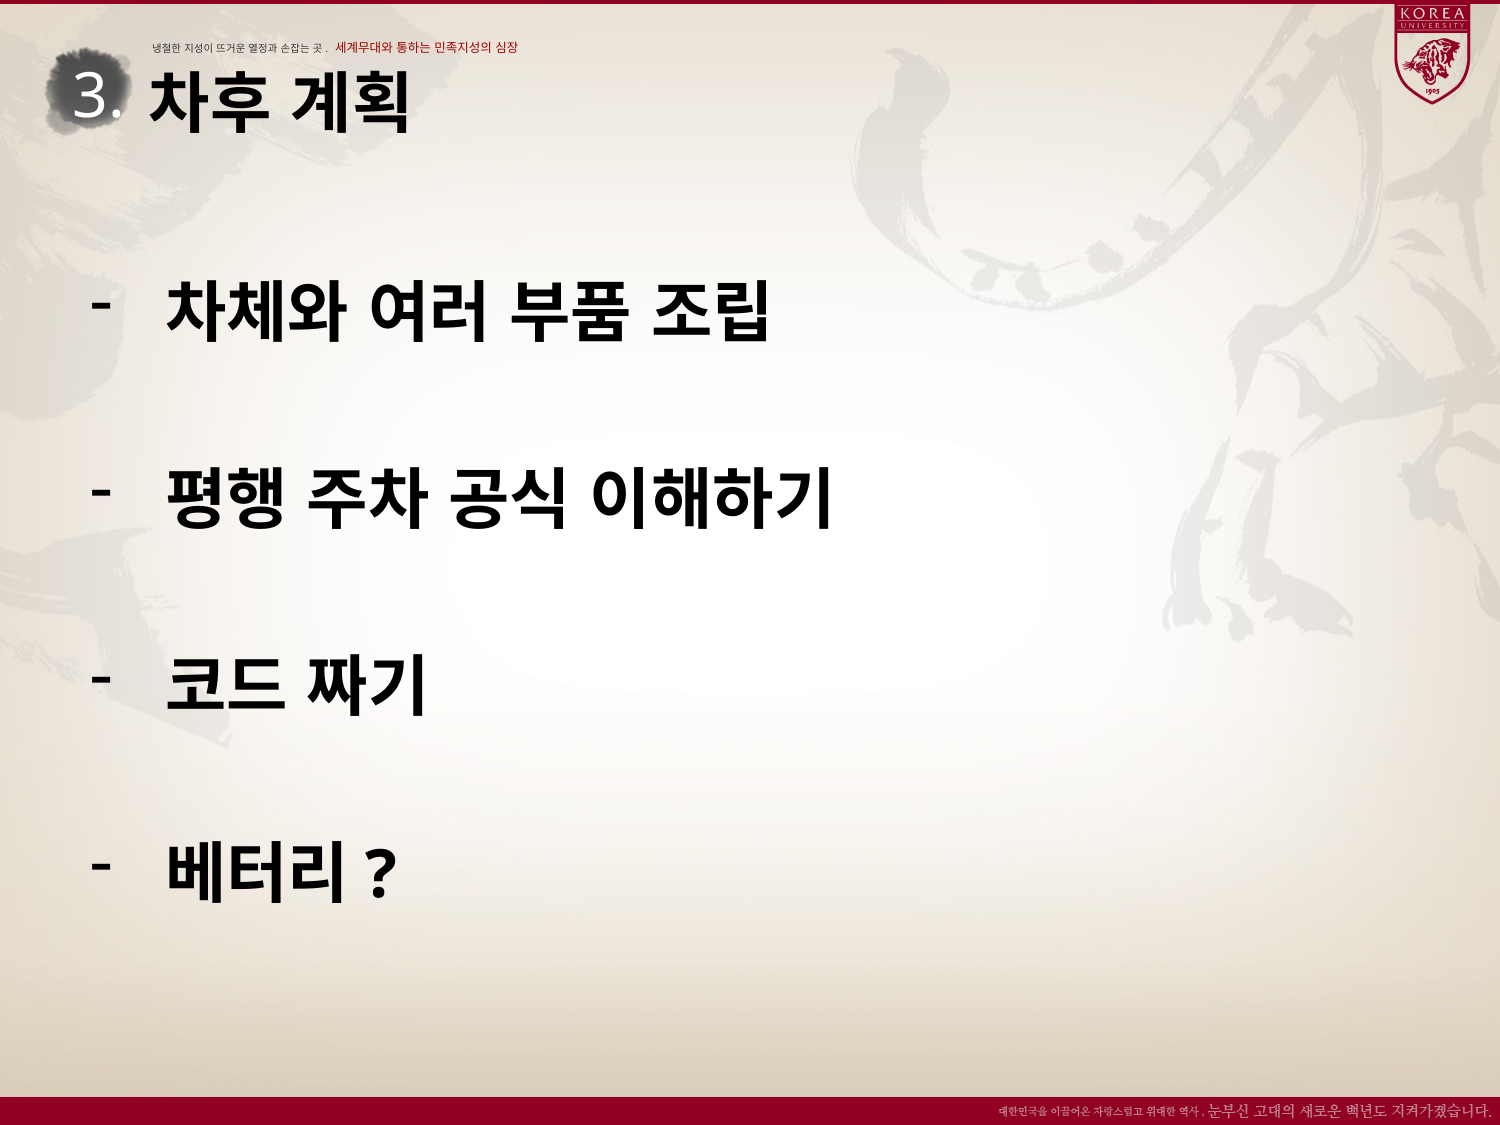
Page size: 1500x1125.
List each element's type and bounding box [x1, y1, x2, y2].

text_box [135, 32, 539, 64]
picture [0, 0, 1500, 1125]
